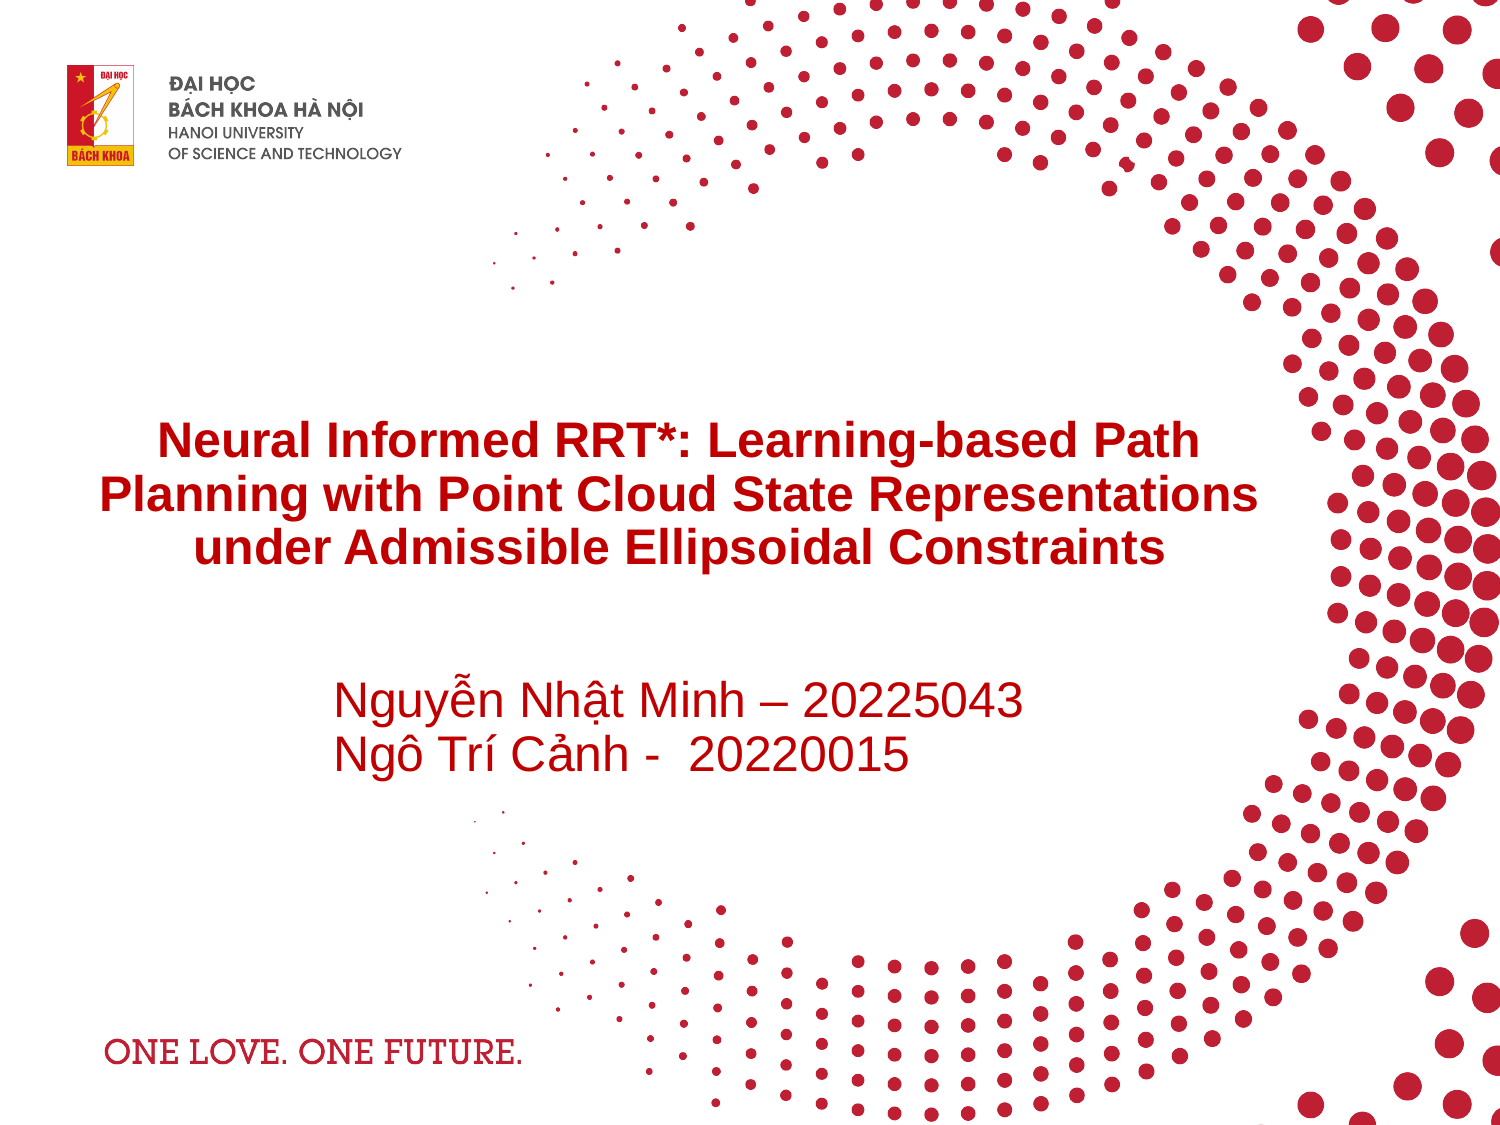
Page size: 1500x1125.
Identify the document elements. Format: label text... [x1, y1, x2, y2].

text_box Nguyễn Nhật Minh – 20225043 Ngô Trí Cảnh - 20220015 [318, 667, 1234, 807]
text_box Neural Informed RRT*: Learning-based Path Planning with Point Cloud State Representations under Admissible Ellipsoidal Constraints [41, 406, 1318, 668]
picture [0, 0, 1500, 1125]
